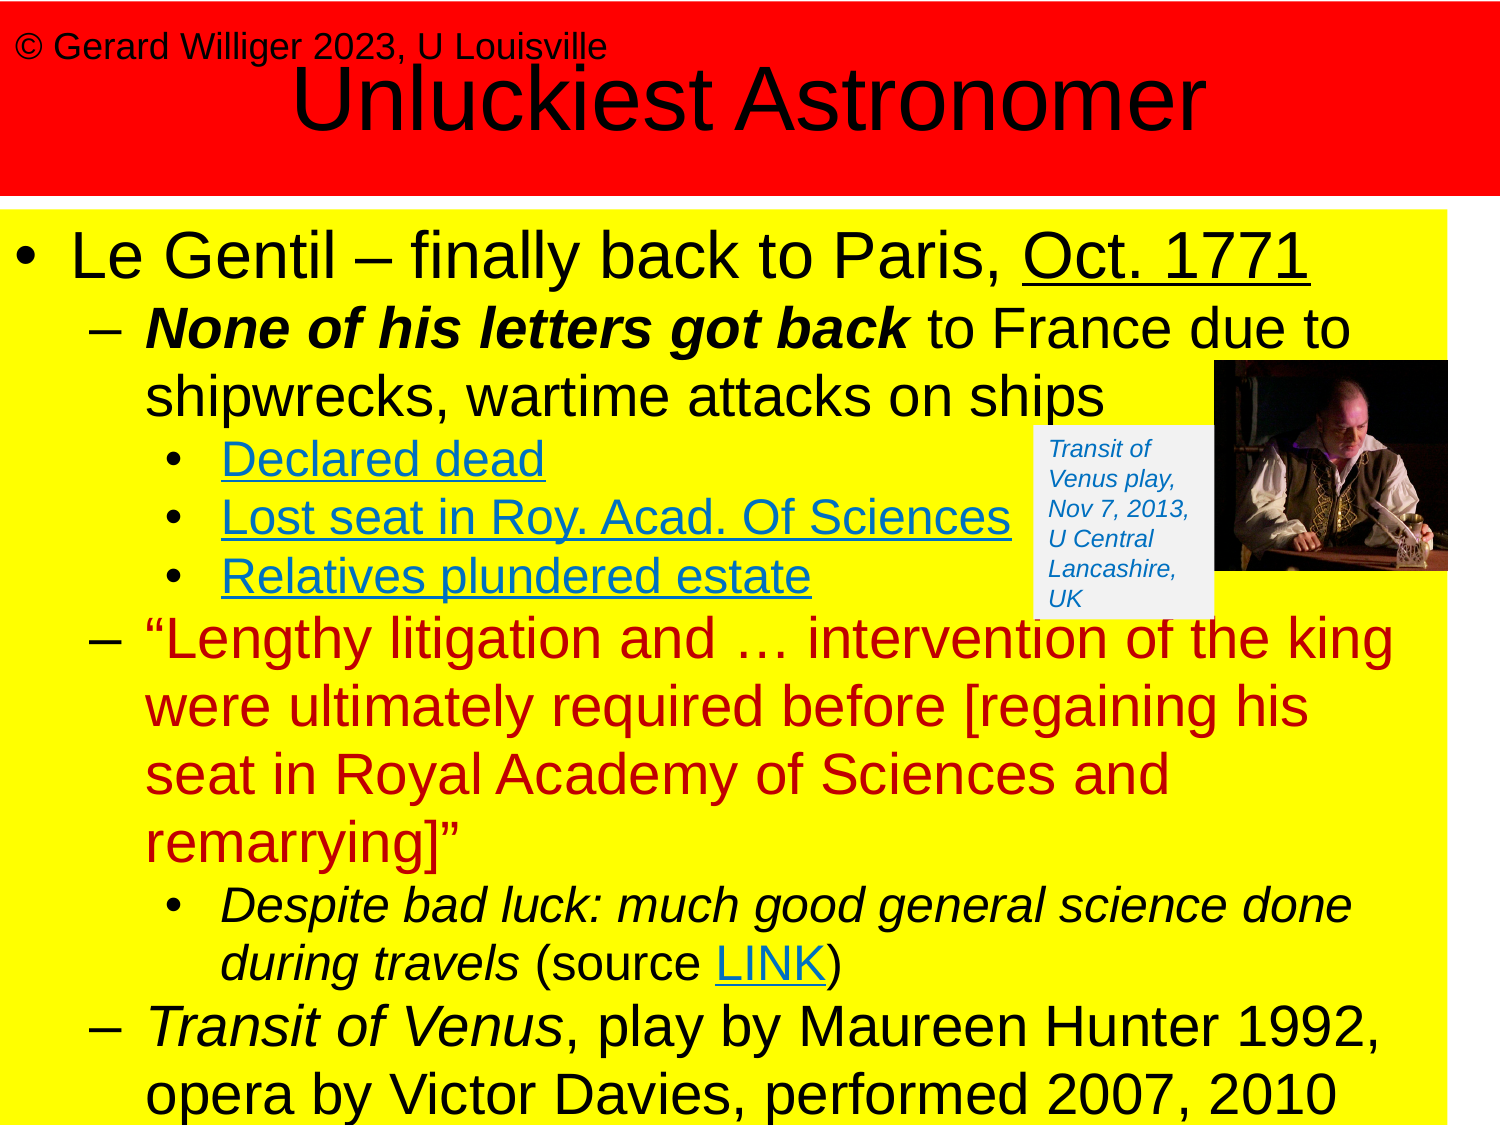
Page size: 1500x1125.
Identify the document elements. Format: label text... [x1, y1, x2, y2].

list Le Gentil – finally back to Paris, Oct. 1771 None of his letters got back to France due to shipwrecks, wartime attacks on ships Declared dead Lost seat in Roy. Acad. Of Sciences Relatives plundered estate “Lengthy litigation and … intervention of the king were ultimately required before [regaining his seat in Royal Academy of Sciences and remarrying]” Despite bad luck: much good general science done during travels (source LINK) Transit of Venus, play by Maureen Hunter 1992, opera by Victor Davies, performed 2007, 2010 [0, 209, 1448, 1125]
picture [1214, 360, 1448, 572]
text_box Transit of Venus play, Nov 7, 2013, U Central Lancashire, UK [1033, 425, 1215, 620]
text_box © Gerard Williger 2023, U Louisville [0, 14, 625, 75]
title Unluckiest Astronomer [0, 1, 1500, 196]
